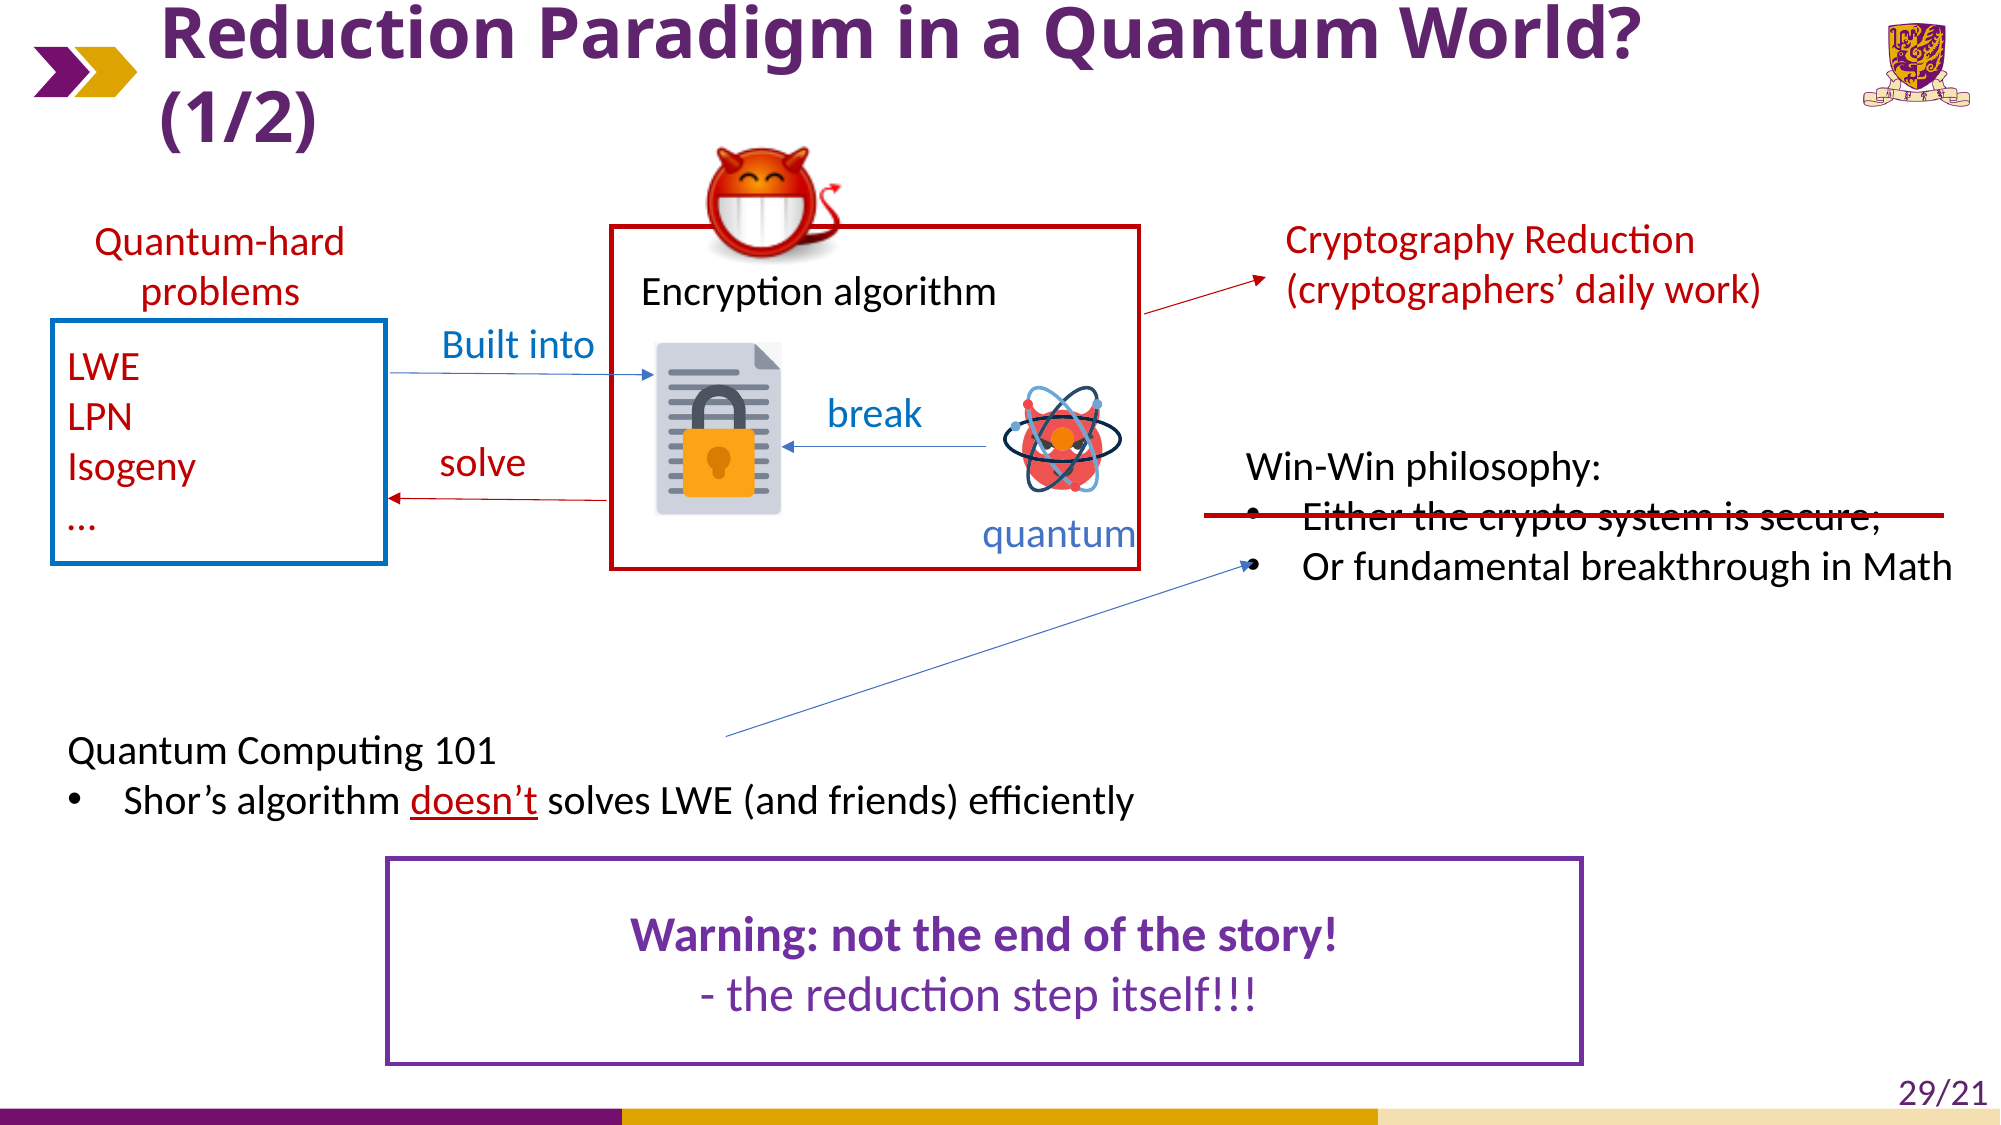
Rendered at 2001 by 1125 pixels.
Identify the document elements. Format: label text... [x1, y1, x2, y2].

picture [654, 342, 782, 516]
text_box [51, 320, 387, 565]
picture [1863, 23, 1970, 107]
text_box Quantum-hard problems [52, 206, 388, 322]
text_box Built into [426, 309, 630, 372]
text_box Cryptography Reduction (cryptographers’ daily work) [1270, 204, 1944, 320]
text_box Quantum Computing 101 Shor’s algorithm doesn’t solves LWE (and friends) efficiently [52, 715, 1164, 831]
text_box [1144, 276, 1266, 314]
text_box solve [424, 427, 628, 492]
text_box quantum [967, 498, 1164, 562]
text_box Win-Win philosophy: Either the crypto system is secure; Or fundamental breakthrough in Math [1231, 431, 1994, 597]
text_box [611, 225, 1140, 570]
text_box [725, 562, 1254, 737]
text_box Encryption algorithm [626, 255, 1071, 321]
picture [1003, 379, 1122, 499]
text_box Warning: not the end of the story! - the reduction step itself!!! [387, 857, 1583, 1065]
picture [702, 135, 844, 278]
title Reduction Paradigm in a Quantum World? (1/2) [144, 17, 1827, 127]
text_box break [812, 378, 1015, 444]
